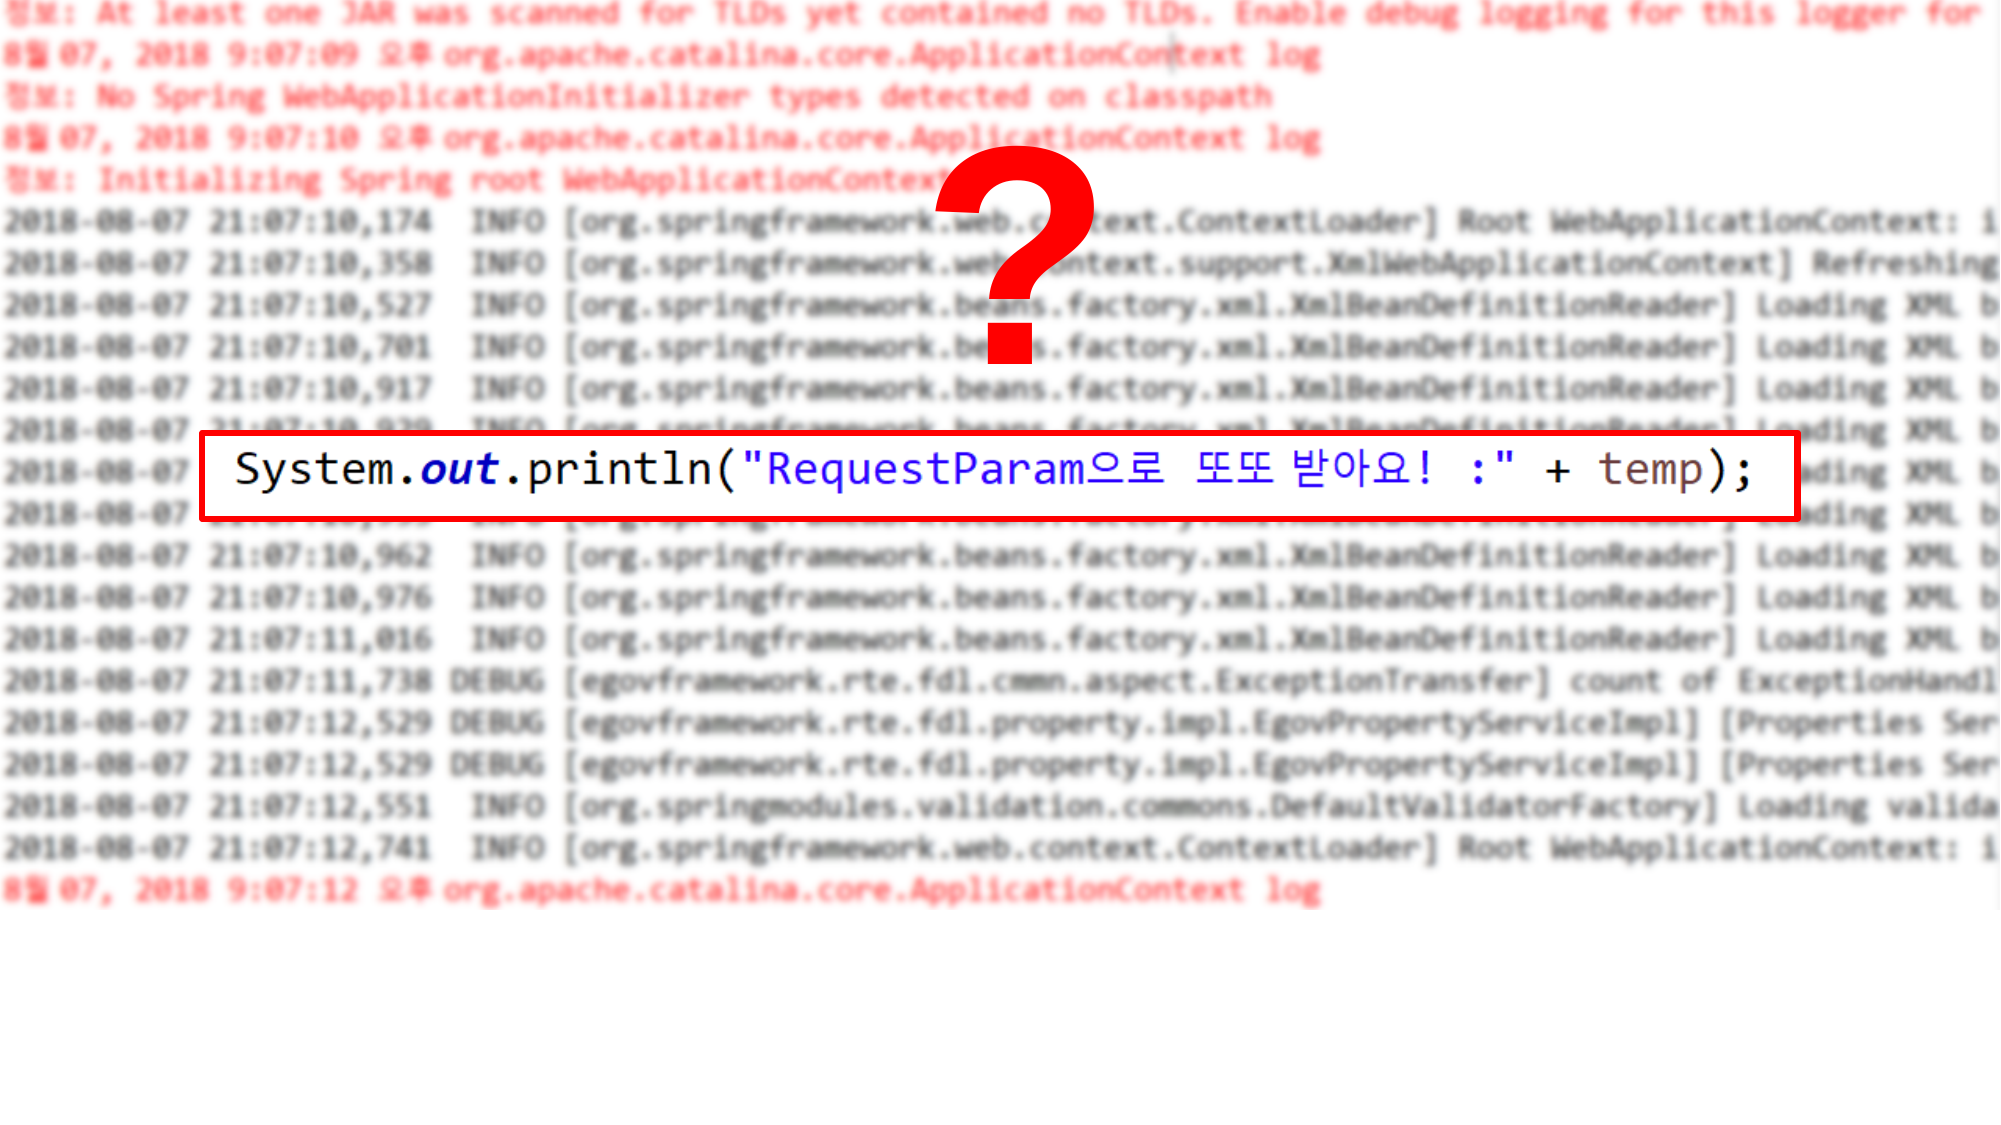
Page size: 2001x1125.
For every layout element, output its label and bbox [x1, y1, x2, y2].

picture [0, 0, 2000, 910]
